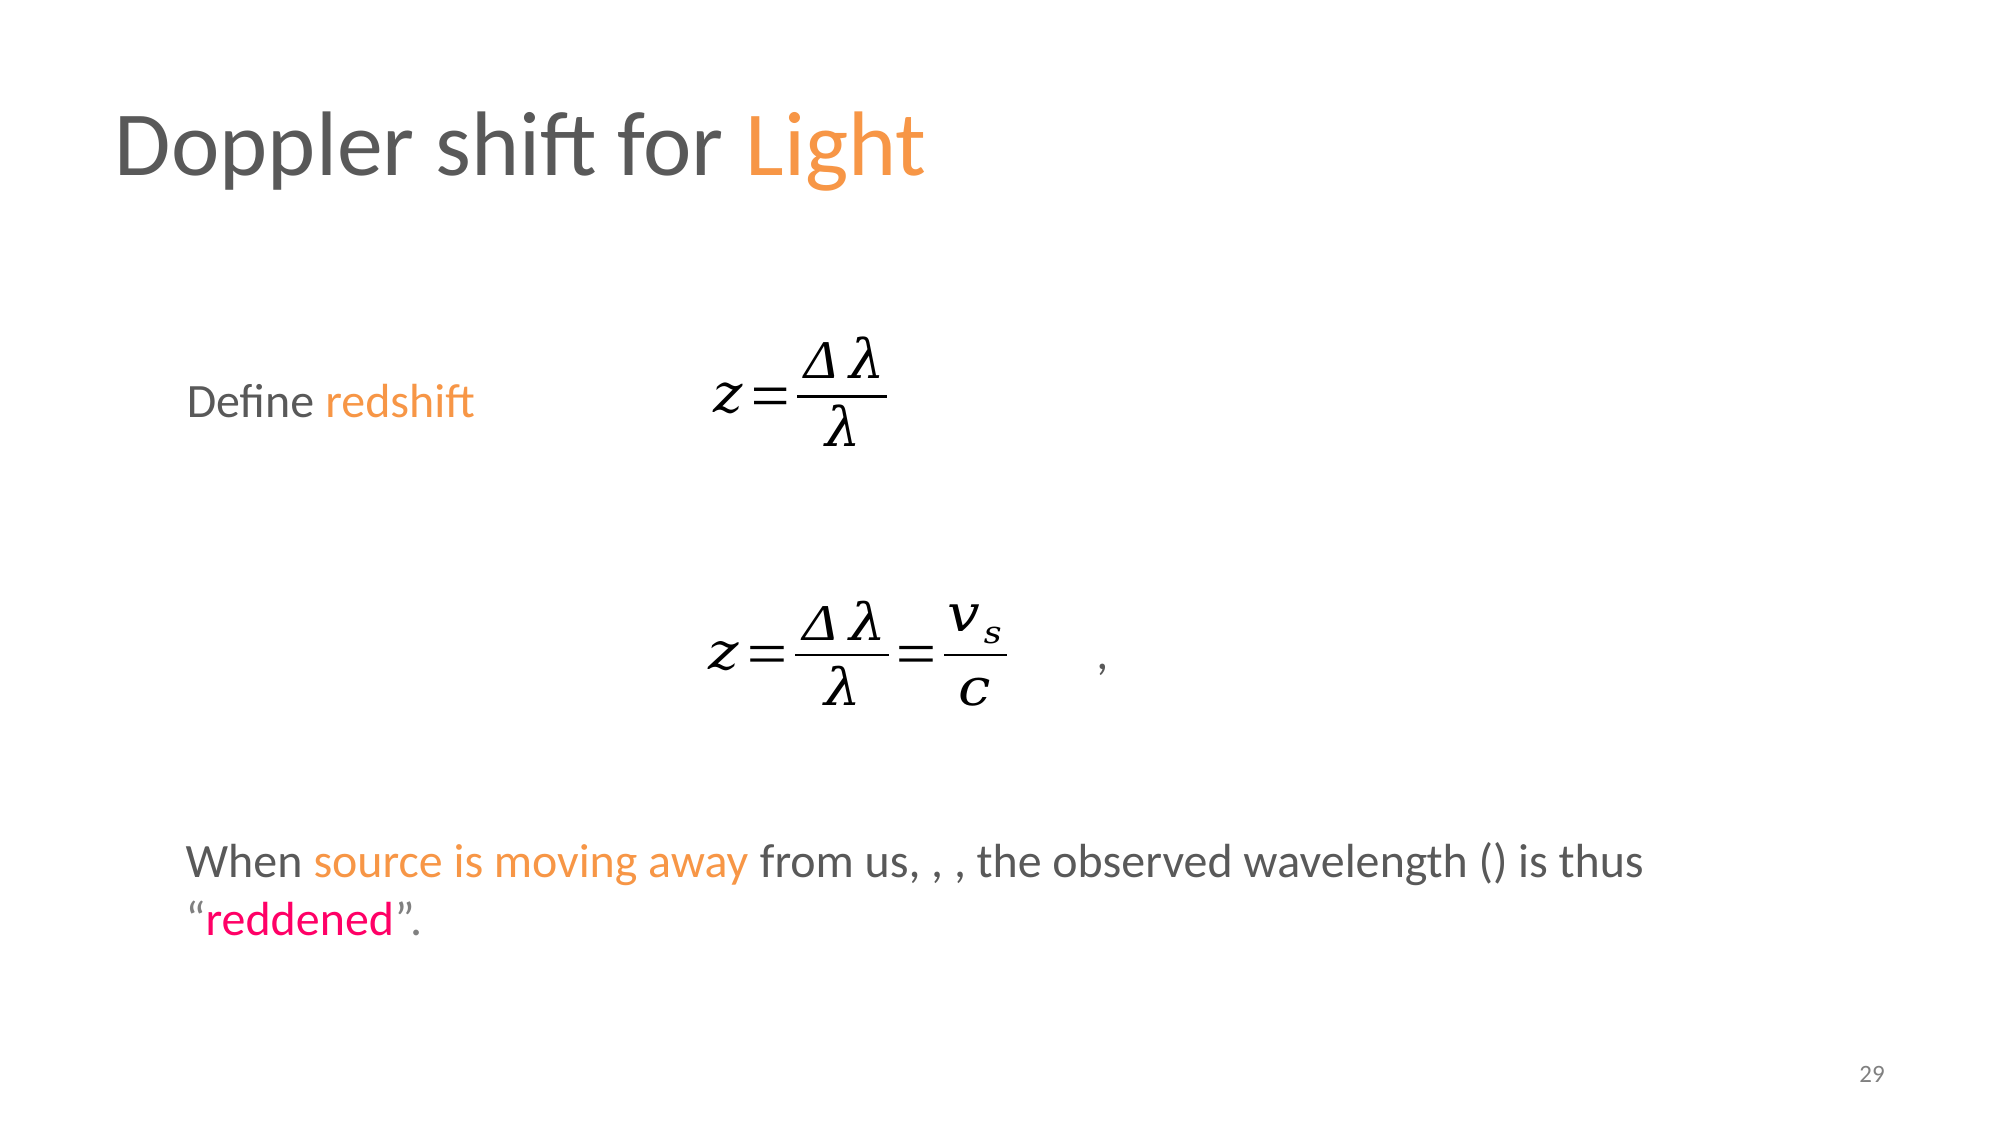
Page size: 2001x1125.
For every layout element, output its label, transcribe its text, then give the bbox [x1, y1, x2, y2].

title Doppler shift for Light [99, 45, 1900, 233]
slide_number 29 [1433, 1042, 1900, 1103]
